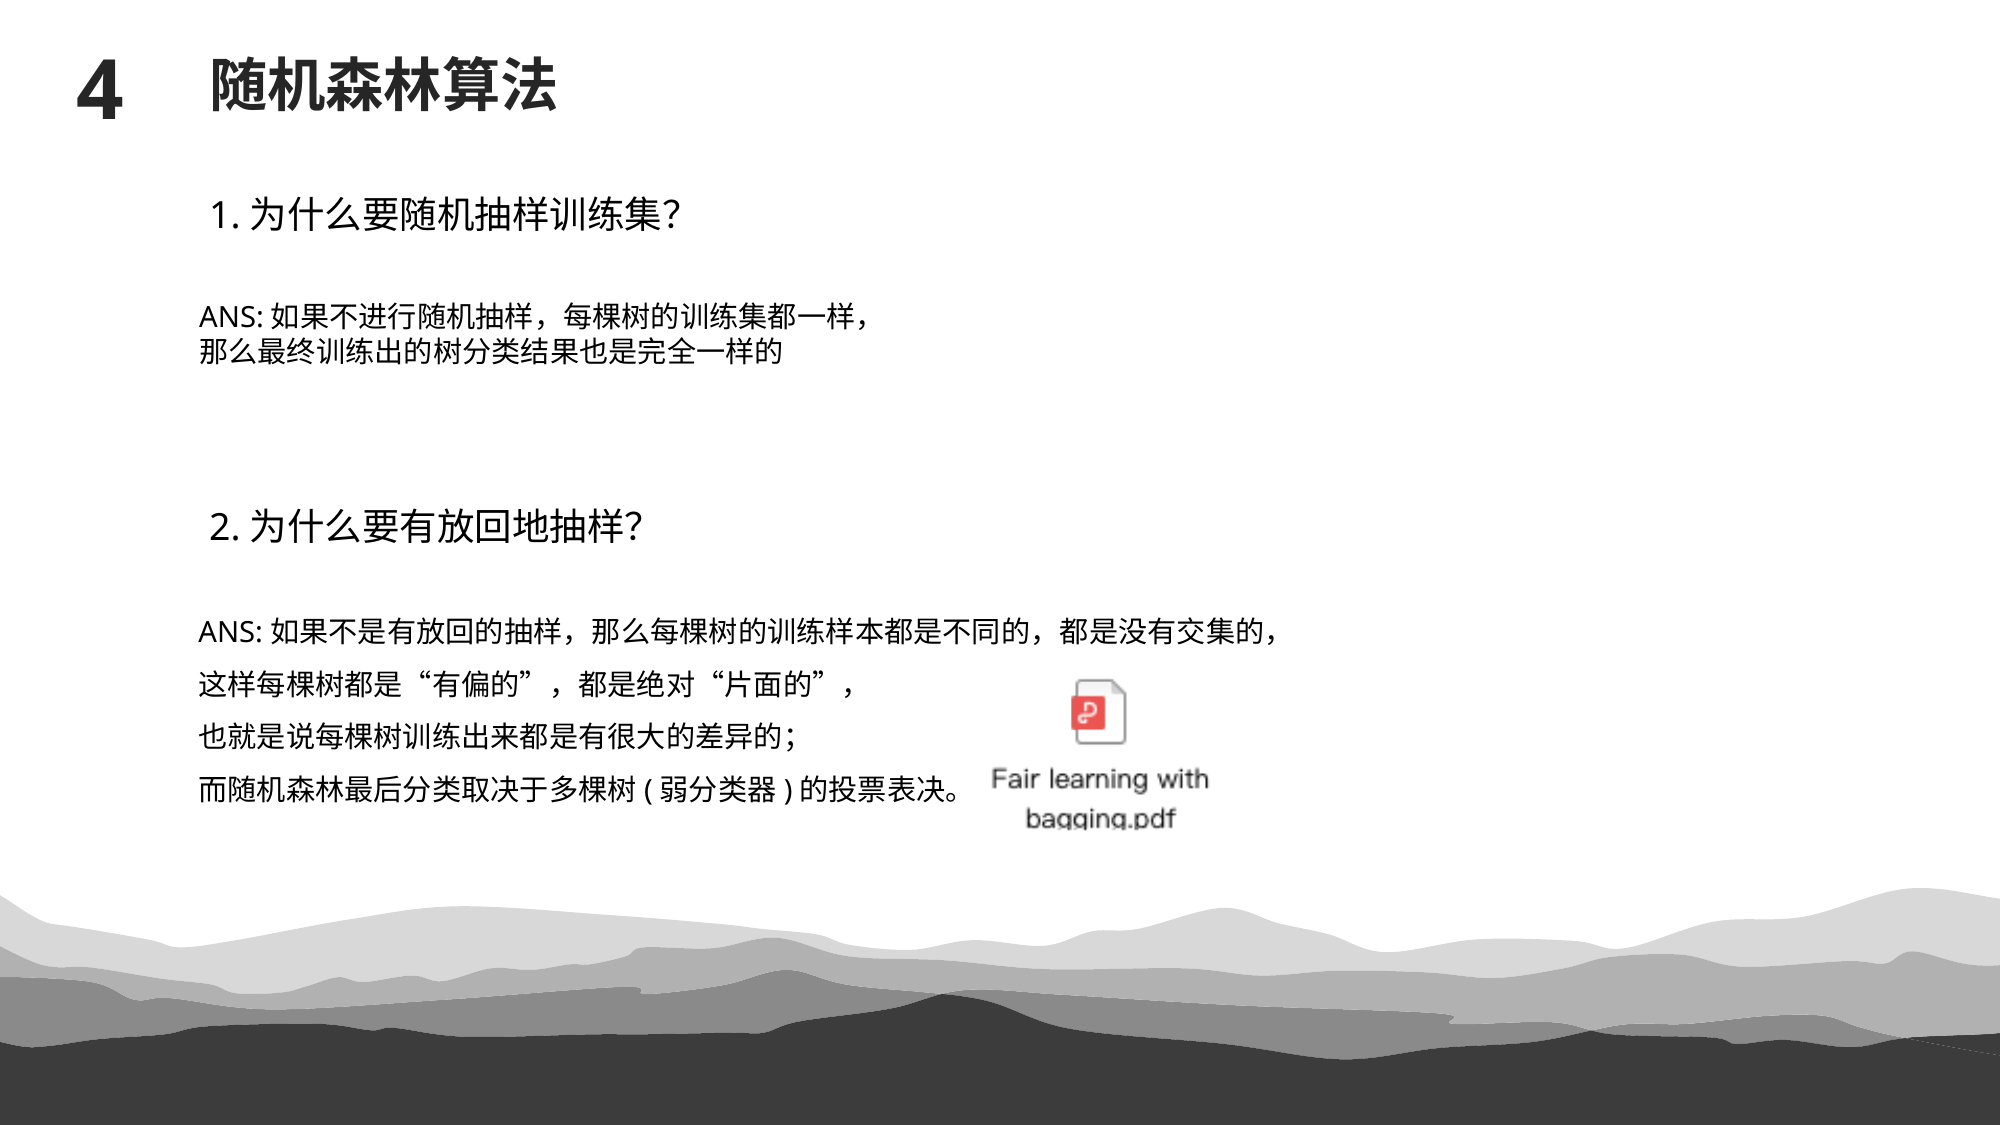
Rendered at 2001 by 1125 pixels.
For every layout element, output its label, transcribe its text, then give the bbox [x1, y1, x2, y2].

text_box 1.为什么要随机抽样训练集？ [194, 183, 1044, 244]
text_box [976, 659, 1227, 910]
text_box 随机森林算法 [194, 60, 589, 116]
text_box ANS:如果不进行随机抽样，每棵树的训练集都一样， 那么最终训练出的树分类结果也是完全一样的 [184, 273, 900, 377]
list 4 [61, 39, 195, 137]
text_box ANS:如果不是有放回的抽样，那么每棵树的训练样本都是不同的，都是没有交集的， 这样每棵树都是“有偏的”，都是绝对“片面的”， 也就是说每棵树训练出来都是有很大的差异的； 而随机森林最后分类取决于多棵树(弱分类器)的投票表决。 [183, 588, 1309, 814]
text_box 2.为什么要有放回地抽样？ [194, 495, 906, 556]
